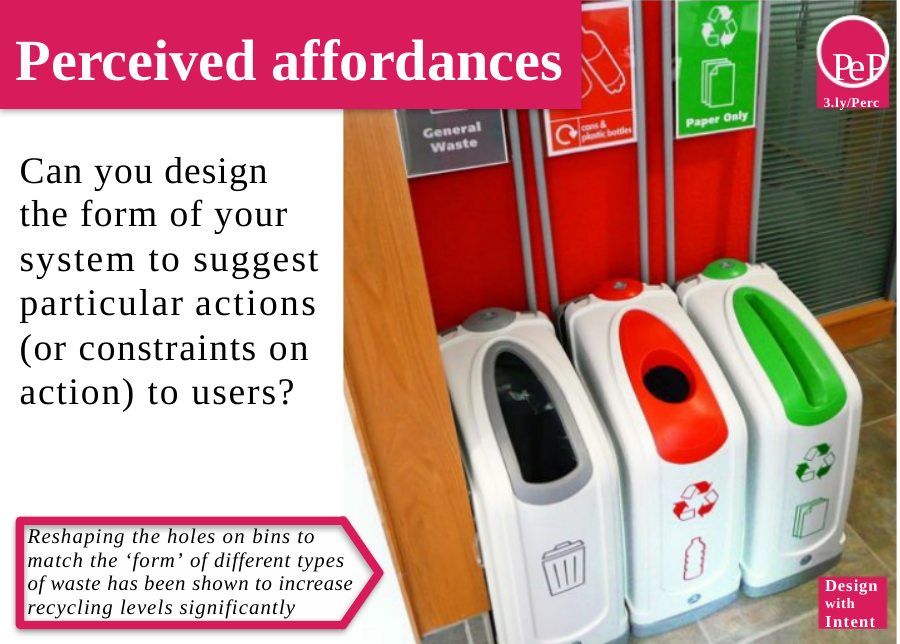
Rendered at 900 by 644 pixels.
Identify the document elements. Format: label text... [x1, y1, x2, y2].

text_box Perceived affordances [15, 22, 335, 93]
text_box [0, 0, 338, 111]
text_box [17, 519, 335, 628]
text_box Can you design the form of your system to suggest particular actions (or constraints on action) to users? Reshaping the holes on bins to match the ‘form’ of different types of waste has been shown to increase recycling levels significantly [19, 146, 335, 620]
picture [341, 0, 898, 644]
